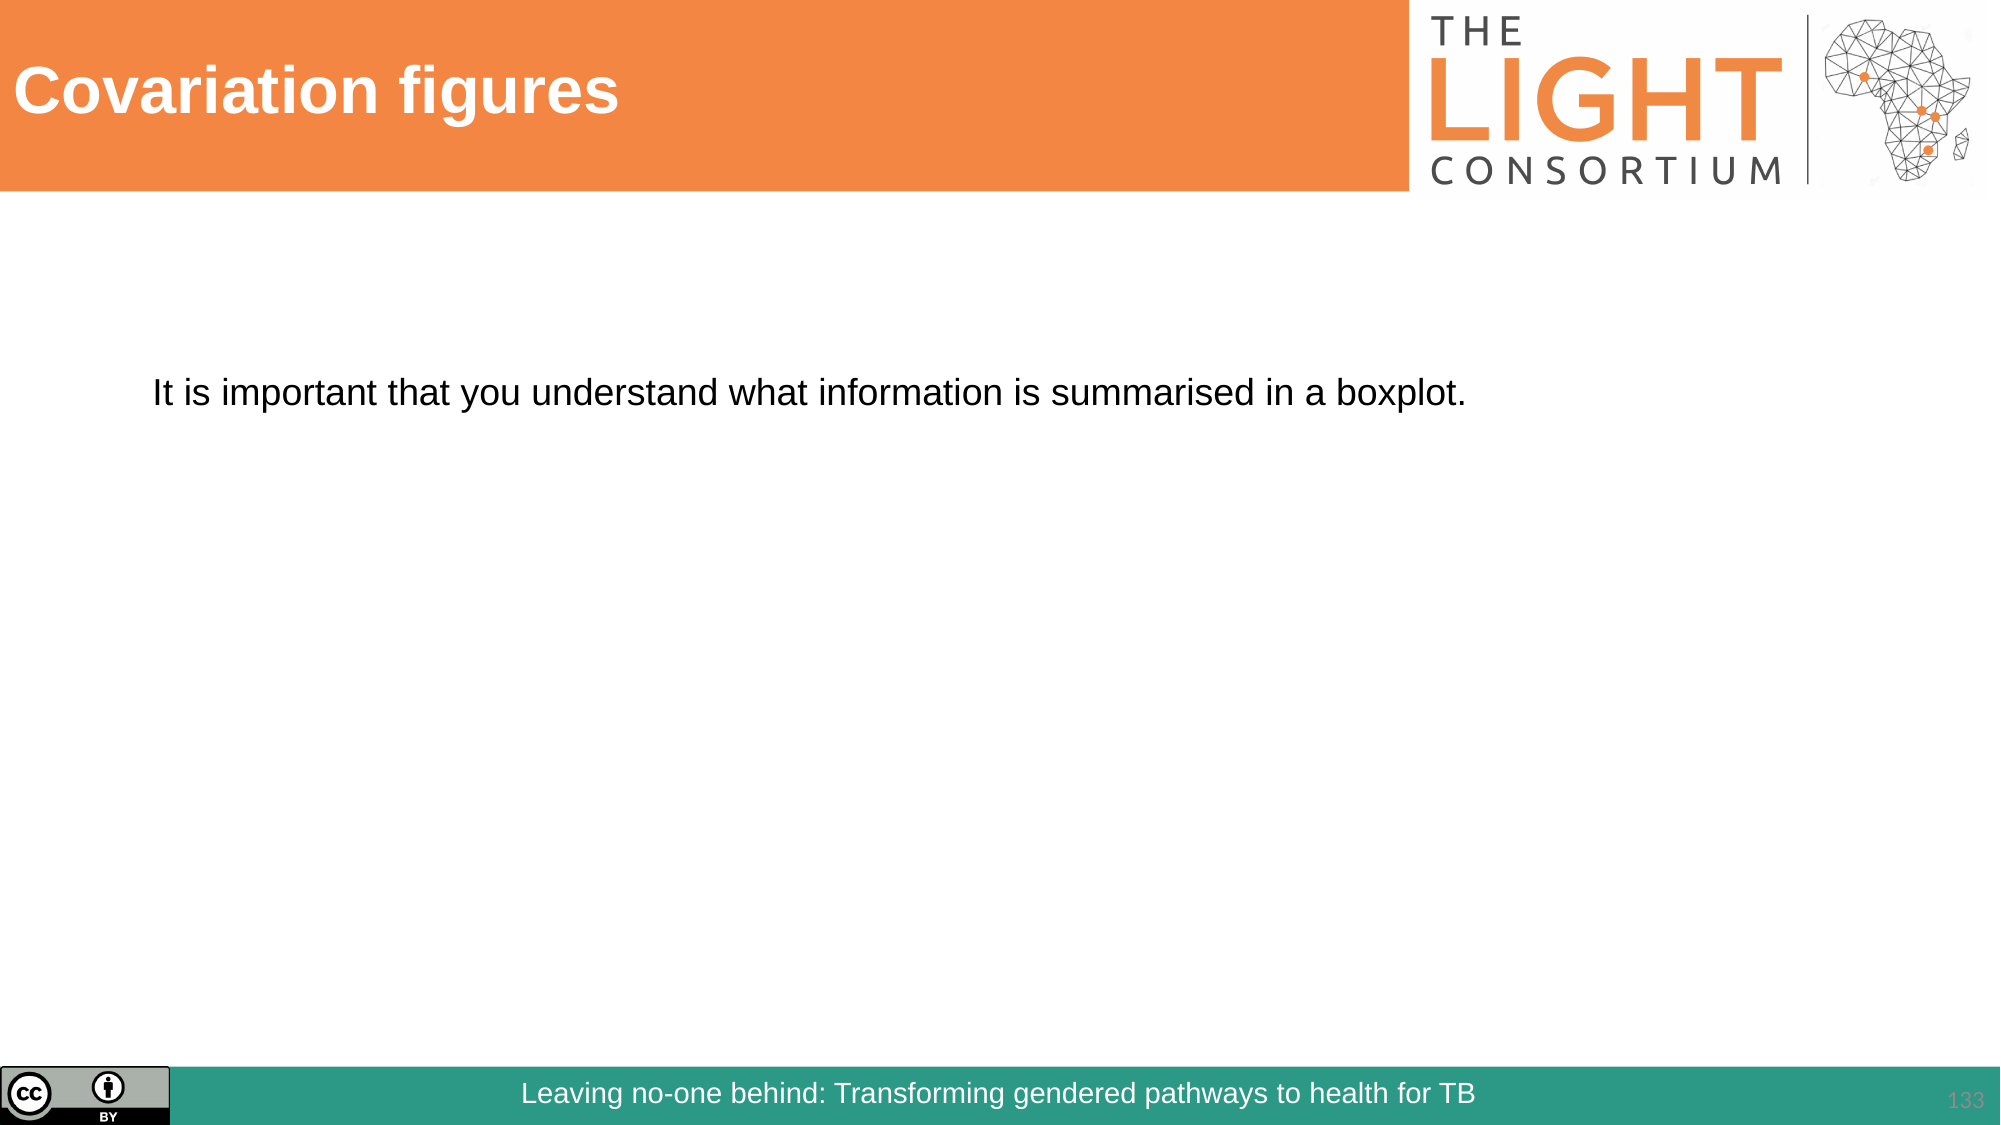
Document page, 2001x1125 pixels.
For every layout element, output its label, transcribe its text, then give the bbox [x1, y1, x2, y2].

title Covariation figures [0, 0, 1410, 192]
list It is important that you understand what information is summarised in a boxplot. [137, 299, 1863, 1066]
picture [1409, 0, 1989, 201]
picture [0, 1066, 170, 1125]
slide_number 133 [1550, 1073, 2000, 1125]
